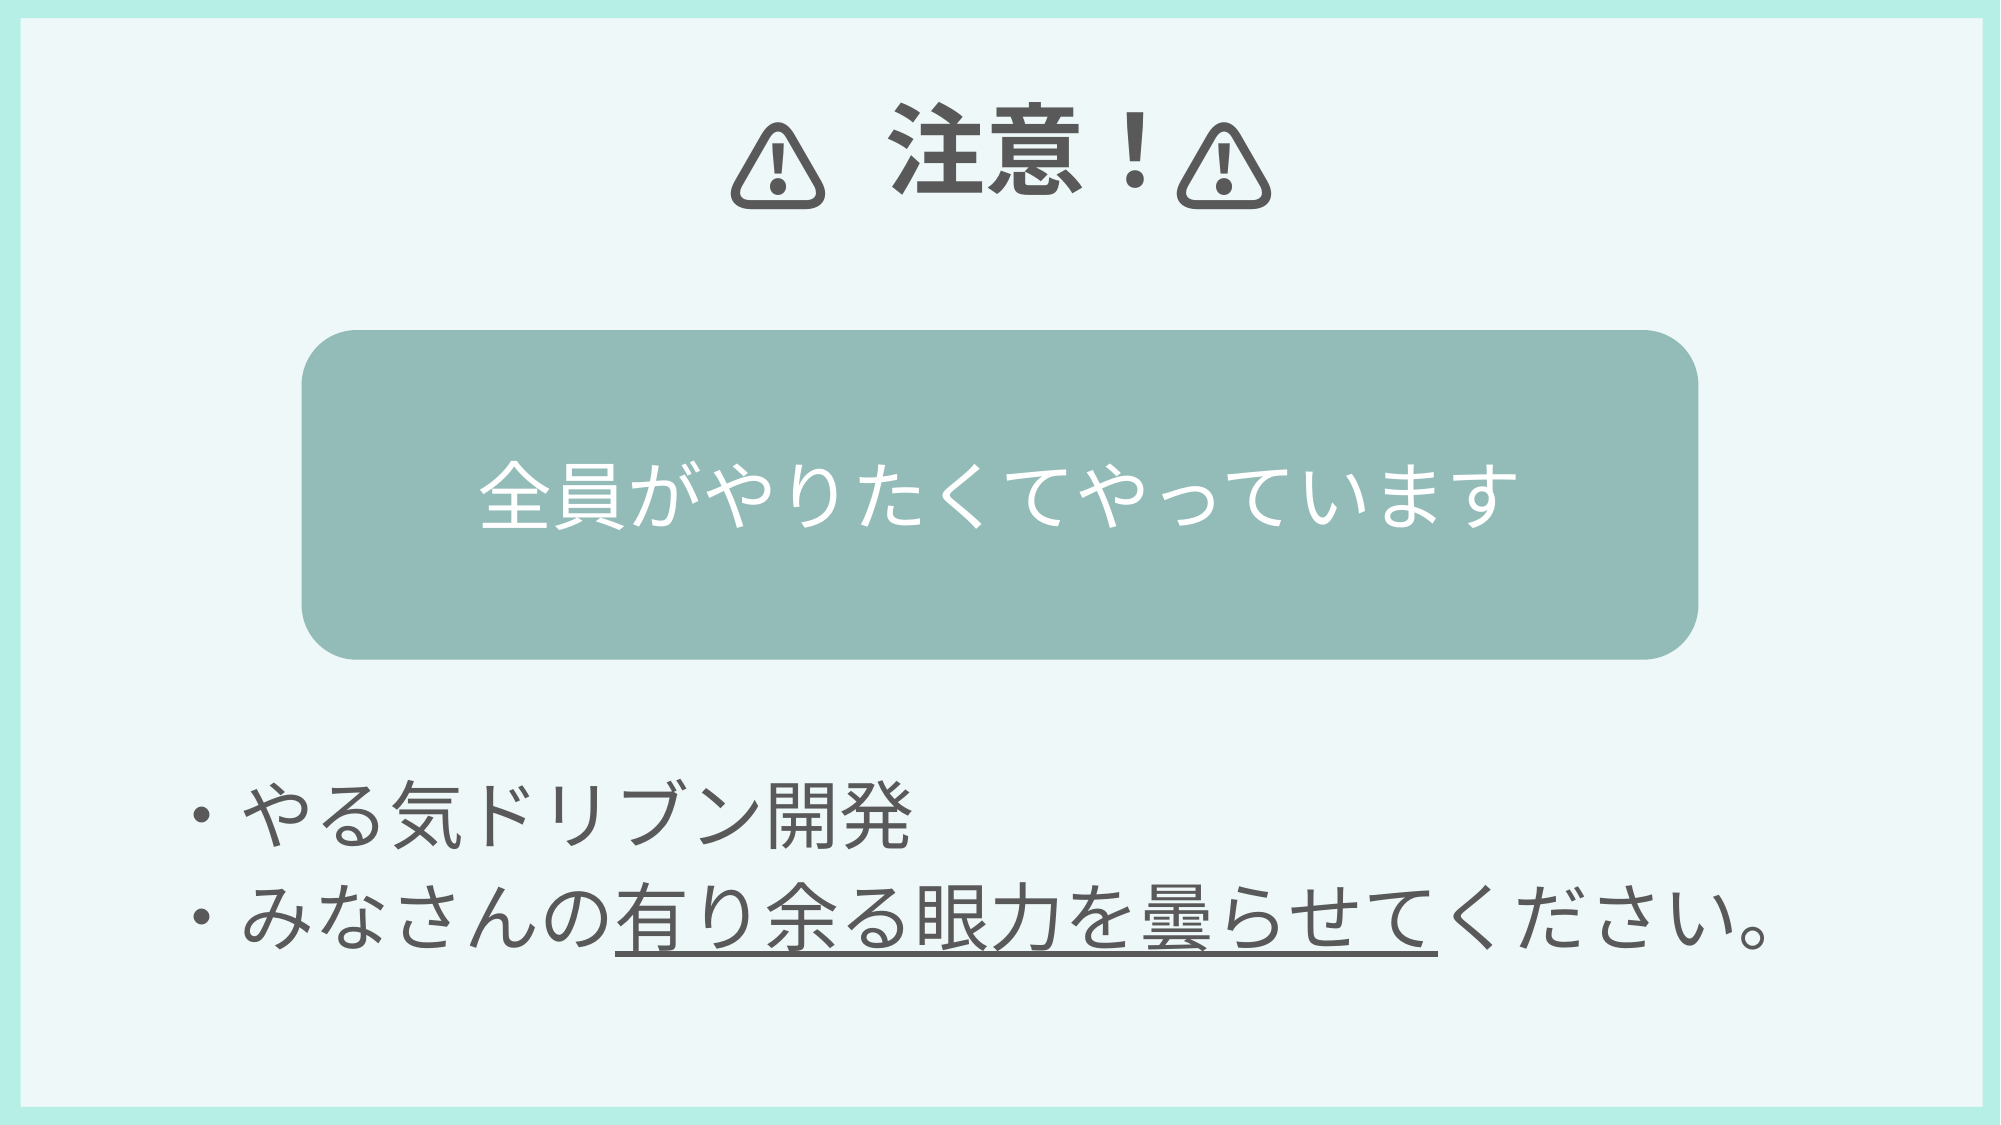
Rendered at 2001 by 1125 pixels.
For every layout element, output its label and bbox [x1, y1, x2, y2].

text_box [0, 0, 2000, 1125]
